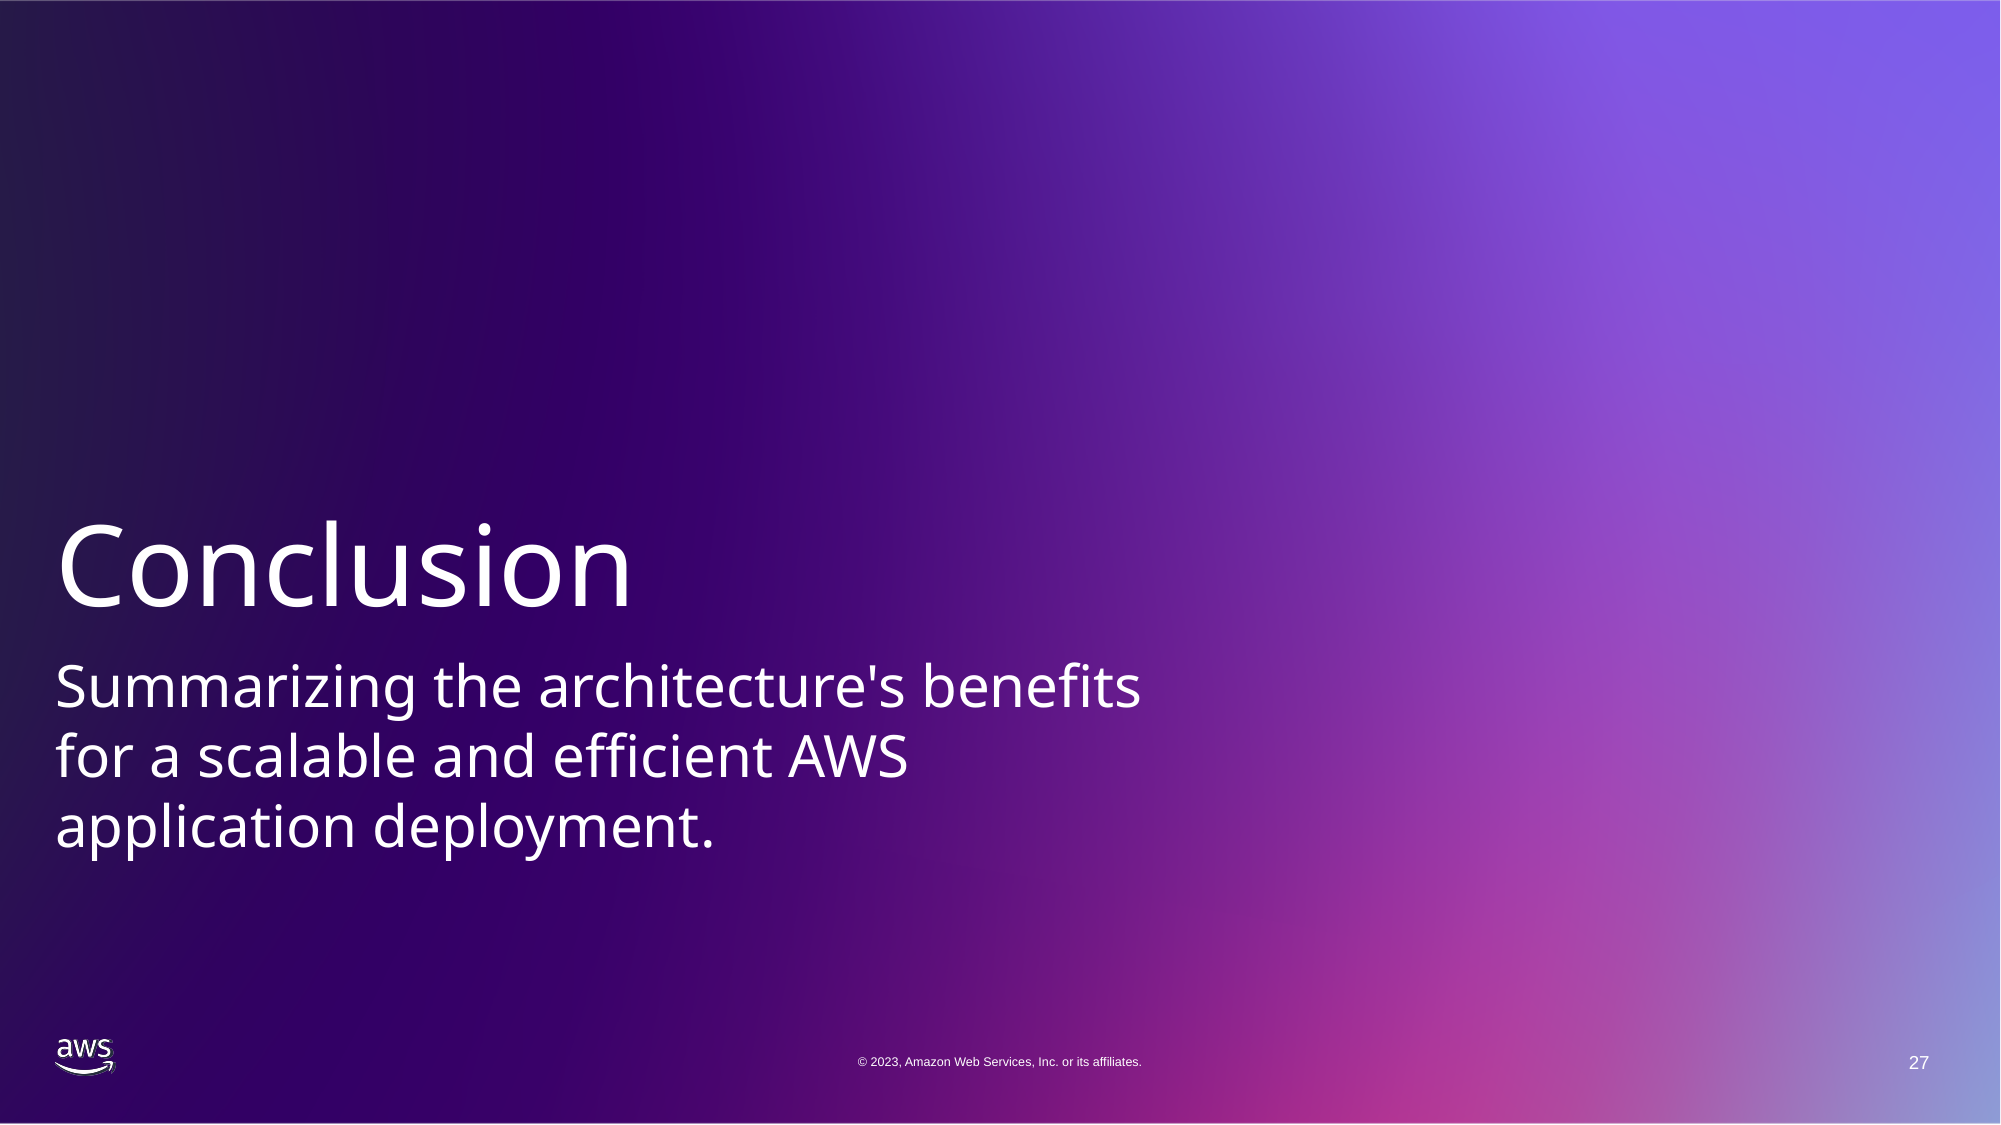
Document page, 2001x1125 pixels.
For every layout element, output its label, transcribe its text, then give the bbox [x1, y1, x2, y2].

picture [0, 0, 2001, 1125]
subtitle Summarizing the architecture's benefits for a scalable and efficient AWS application deployment. [55, 642, 1160, 870]
slide_number 27 [1494, 1031, 1945, 1092]
title Conclusion [55, 500, 1160, 639]
footer © 2023, Amazon Web Services, Inc. or its affiliates. [662, 1031, 1338, 1092]
